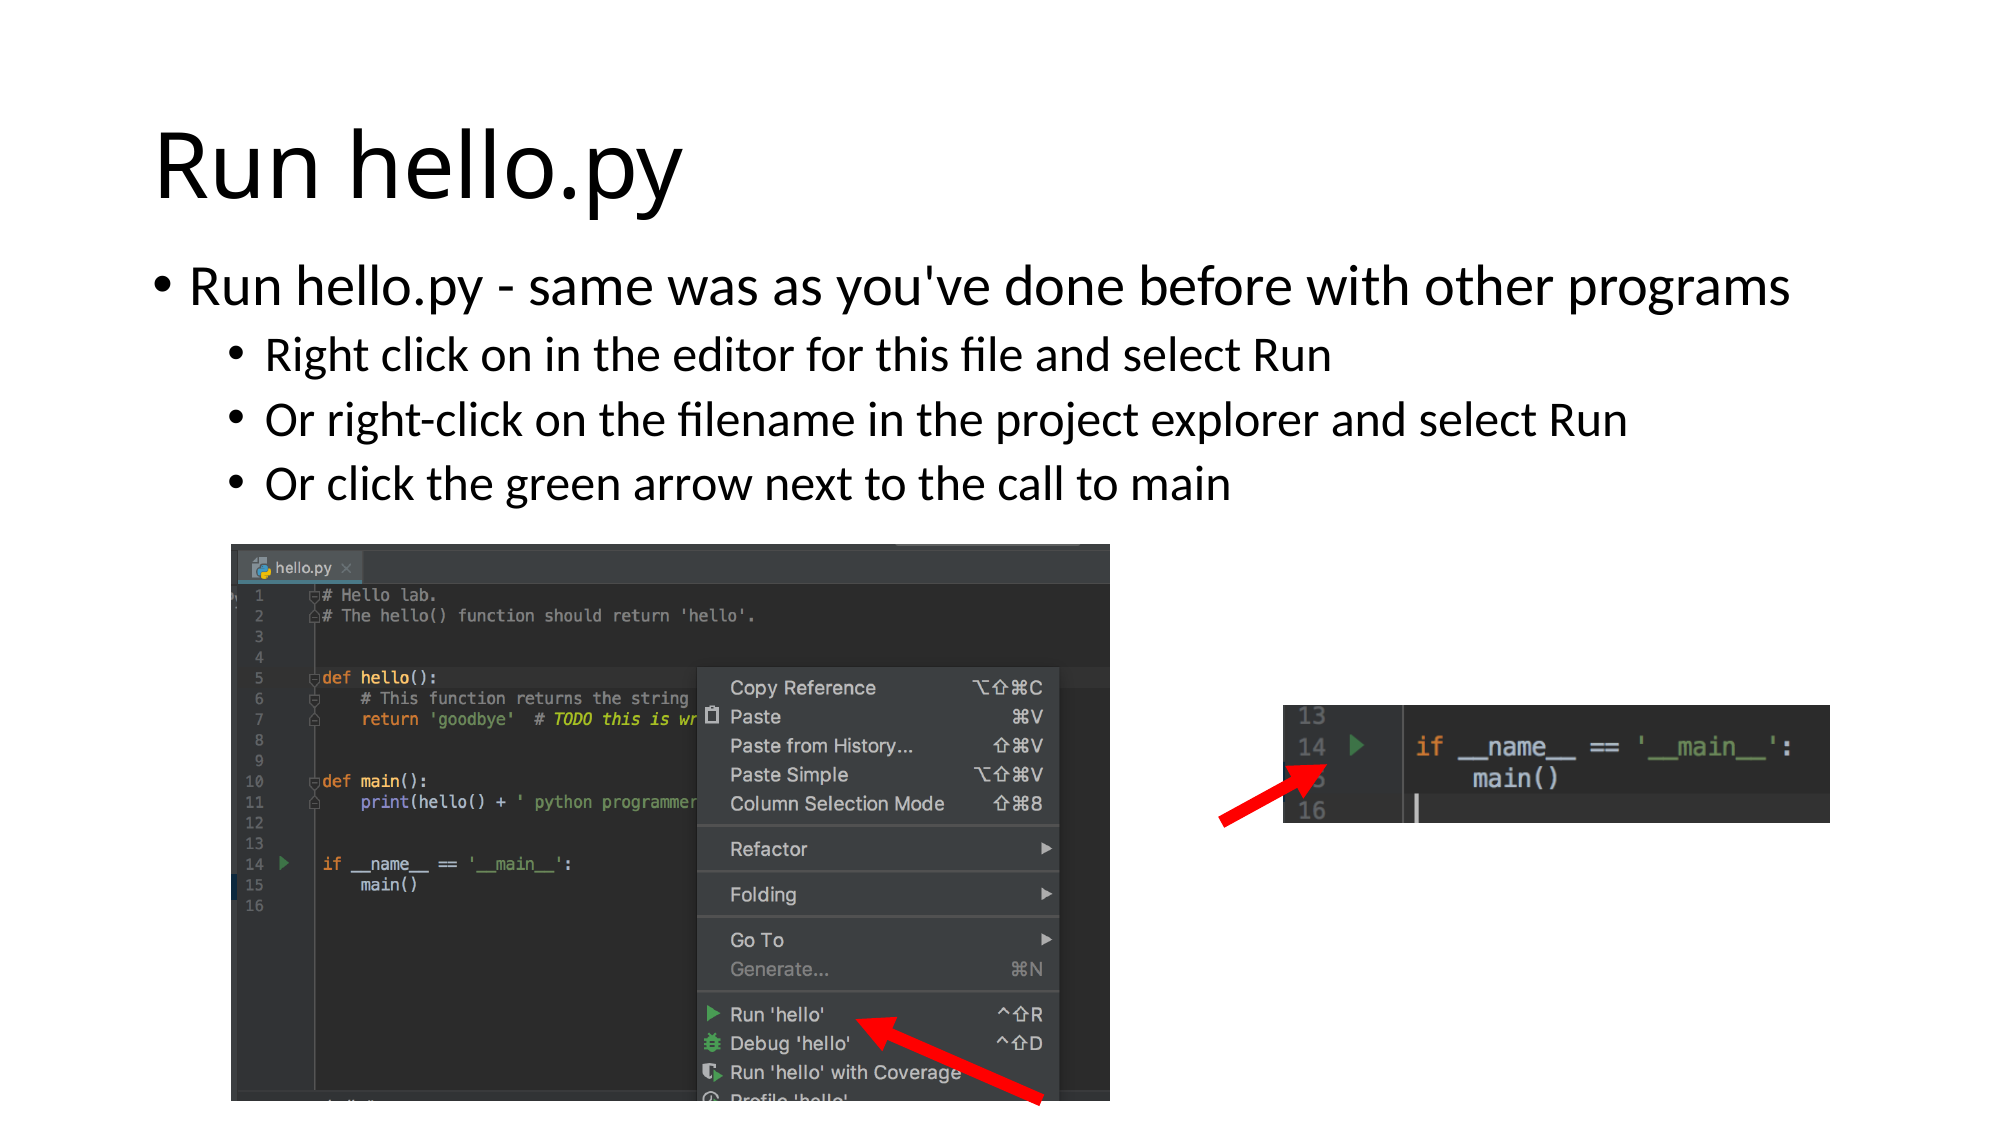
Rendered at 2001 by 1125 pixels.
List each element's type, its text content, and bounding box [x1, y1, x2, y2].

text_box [1221, 764, 1328, 823]
list Run hello.py - same was as you've done before with other programs Right click on in the editor for this file and select Run Or right-click on the filename in the project explorer and select Run Or click the green arrow next to the call to main [137, 247, 1893, 962]
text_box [855, 1019, 1042, 1101]
picture [1283, 705, 1830, 823]
title Run hello.py [137, 59, 1863, 247]
picture [231, 544, 1110, 1101]
